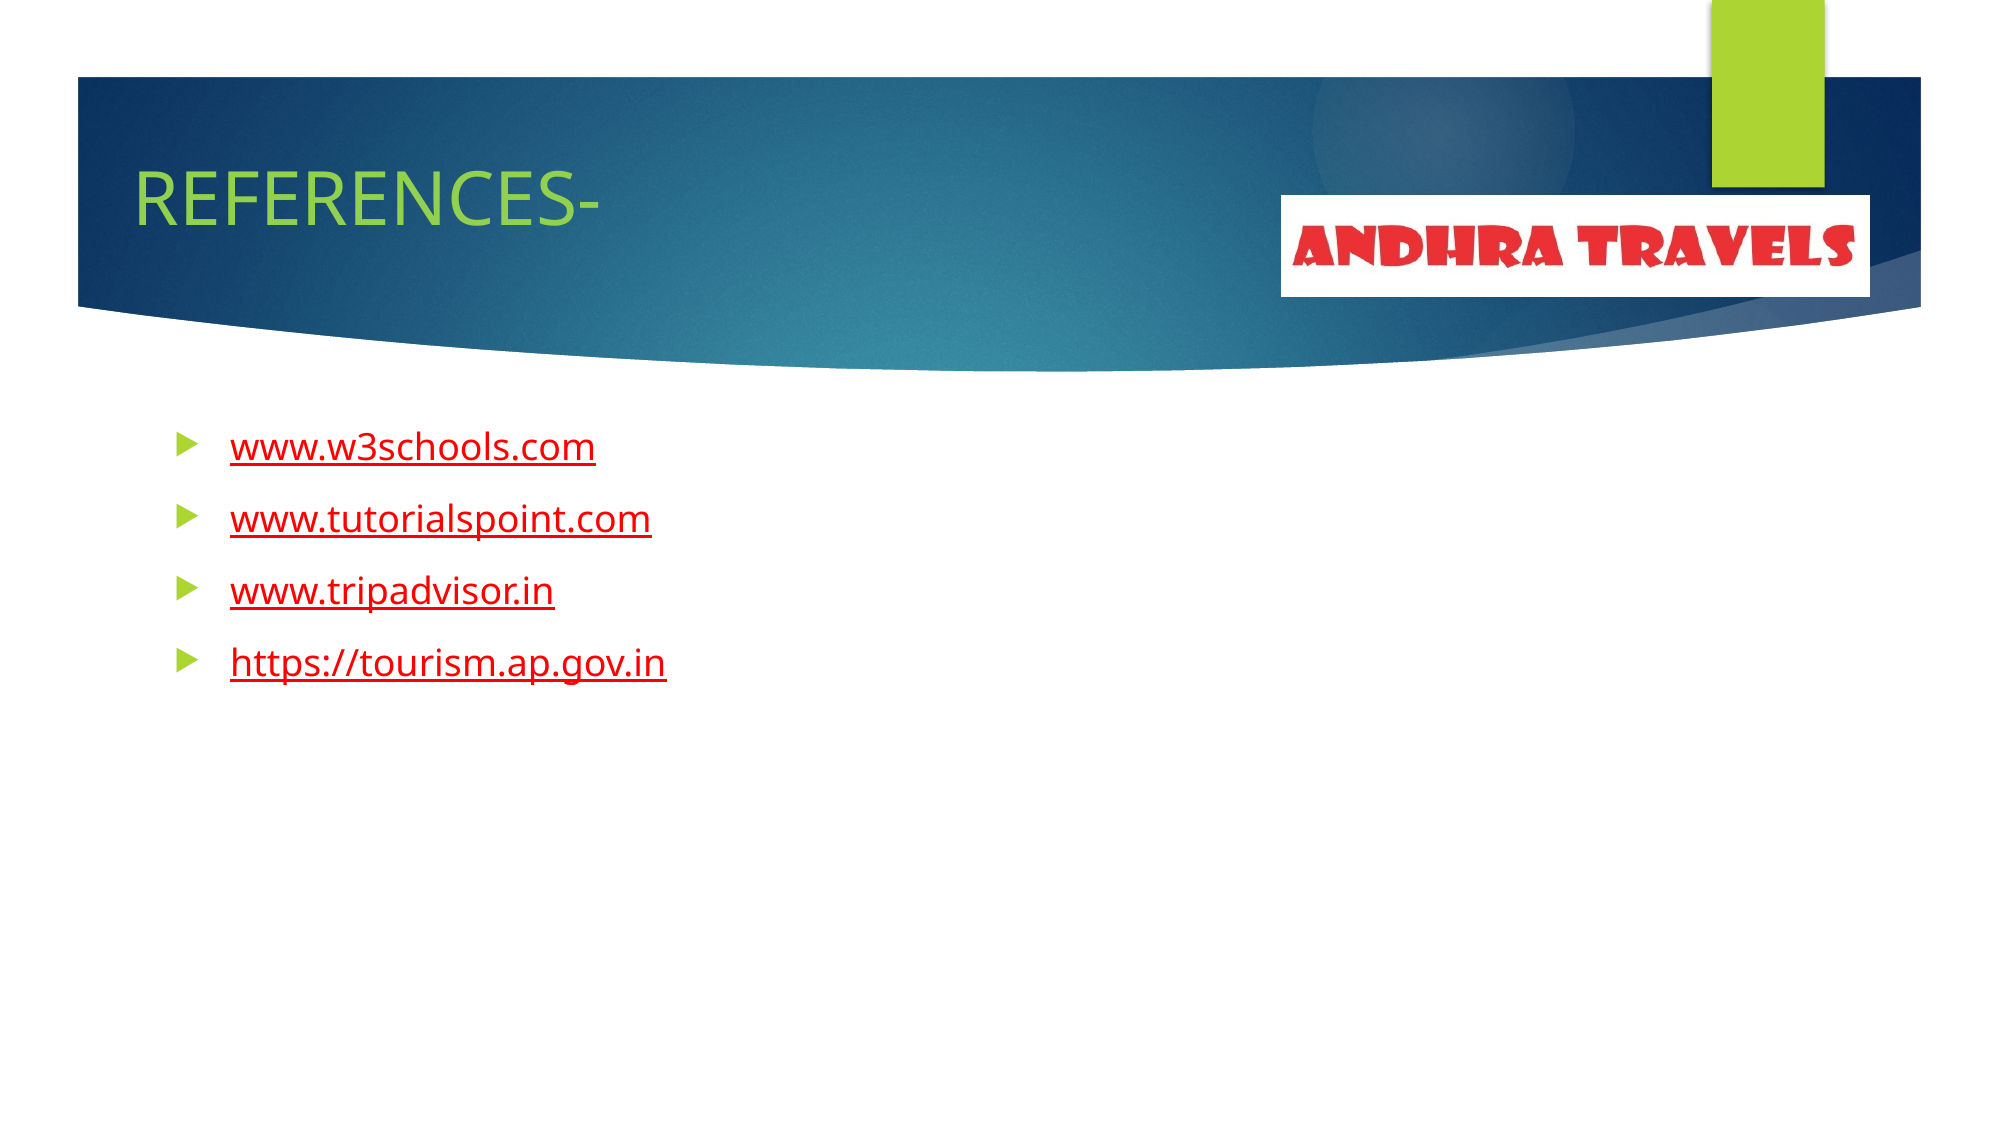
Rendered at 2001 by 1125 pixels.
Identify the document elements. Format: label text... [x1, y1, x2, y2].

list www.w3schools.com www.tutorialspoint.com www.tripadvisor.in https://tourism.ap.gov.in [158, 415, 1597, 976]
picture [1281, 195, 1871, 297]
title REFERENCES- [117, 137, 1555, 254]
